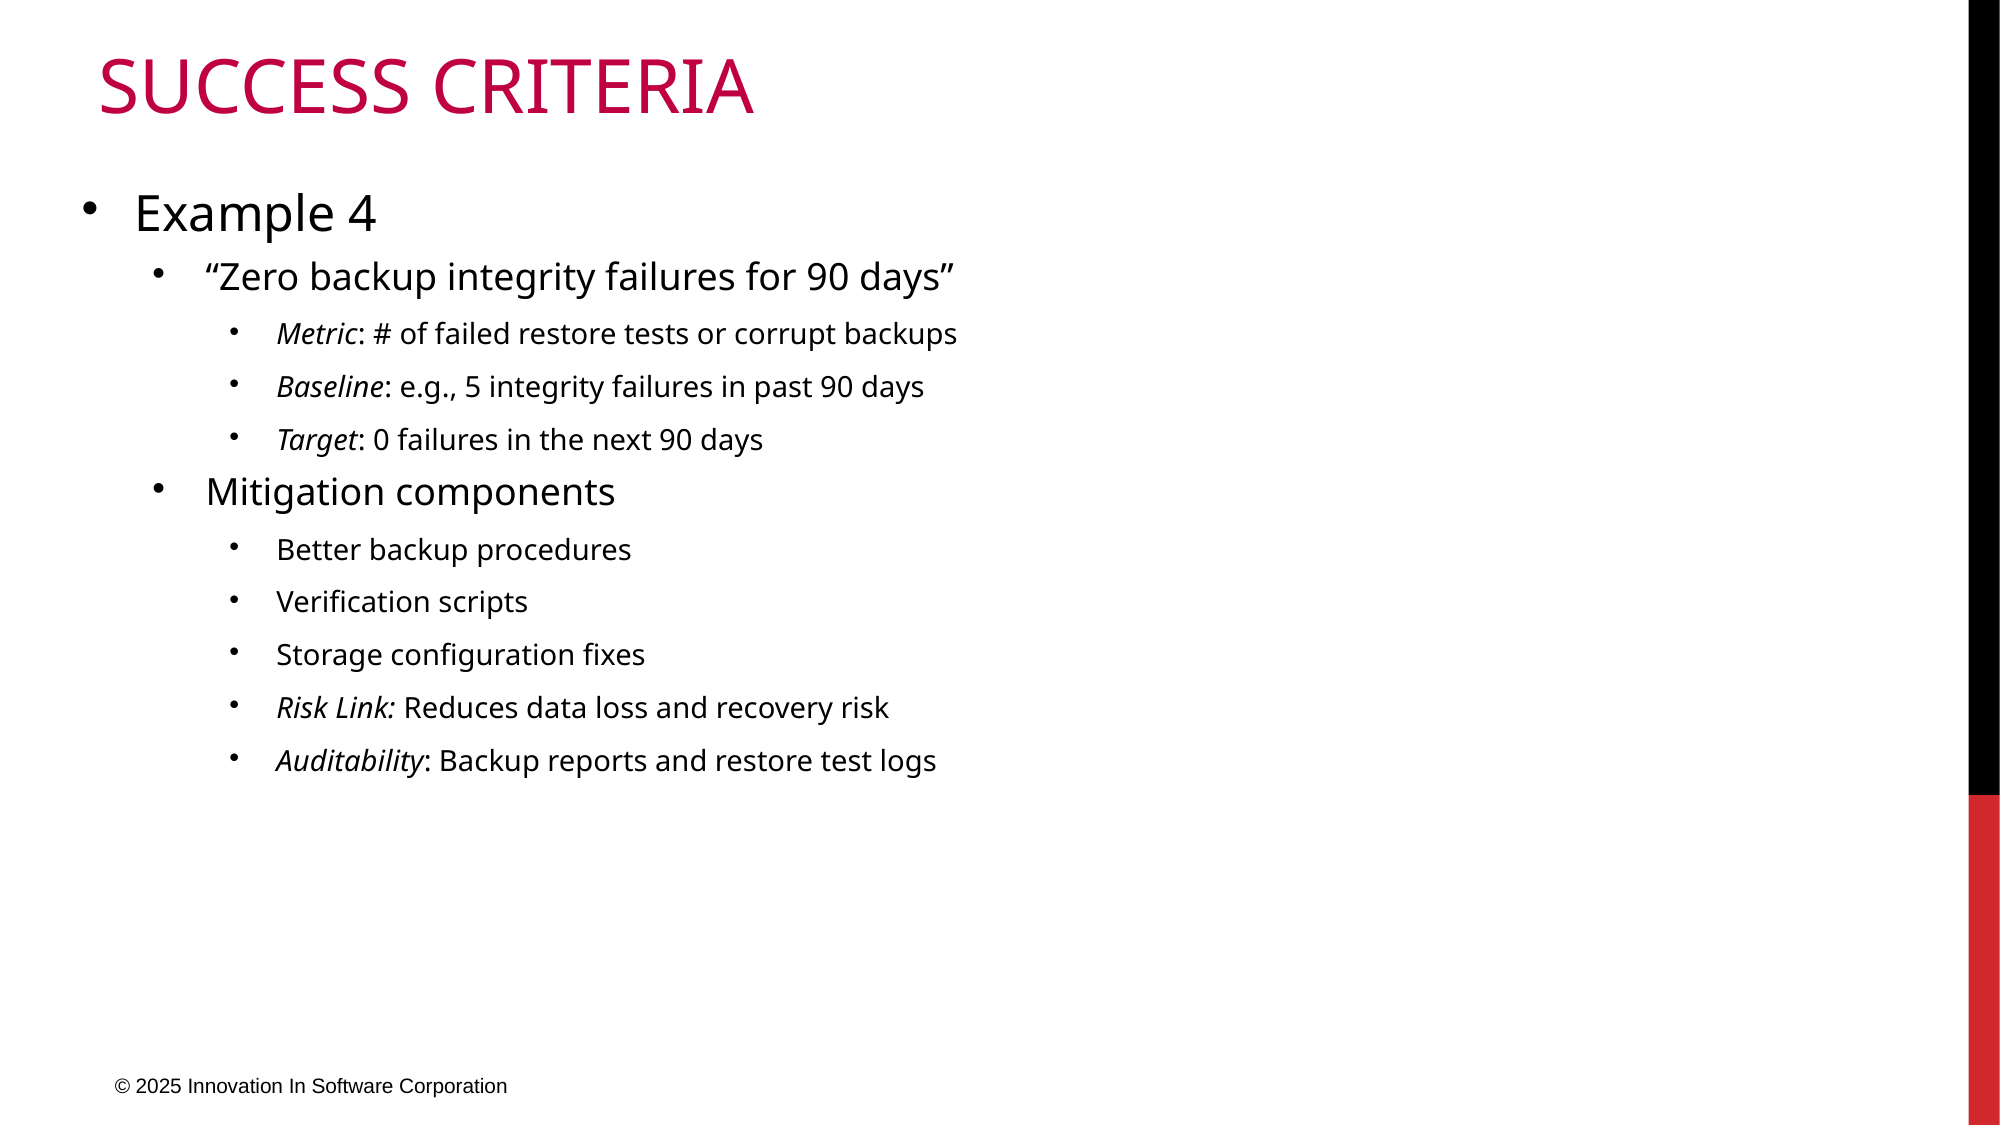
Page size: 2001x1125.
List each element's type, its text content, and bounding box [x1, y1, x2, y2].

title Success Criteria [98, 0, 1770, 186]
list Example 4 “Zero backup integrity failures for 90 days” Metric: # of failed restore tests or corrupt backups Baseline: e.g., 5 integrity failures in past 90 days Target: 0 failures in the next 90 days Mitigation components Better backup procedures Verification scripts Storage configuration fixes Risk Link: Reduces data loss and recovery risk Auditability: Backup reports and restore test logs [63, 181, 1761, 999]
footer © 2025 Innovation In Software Corporation [99, 1065, 850, 1112]
